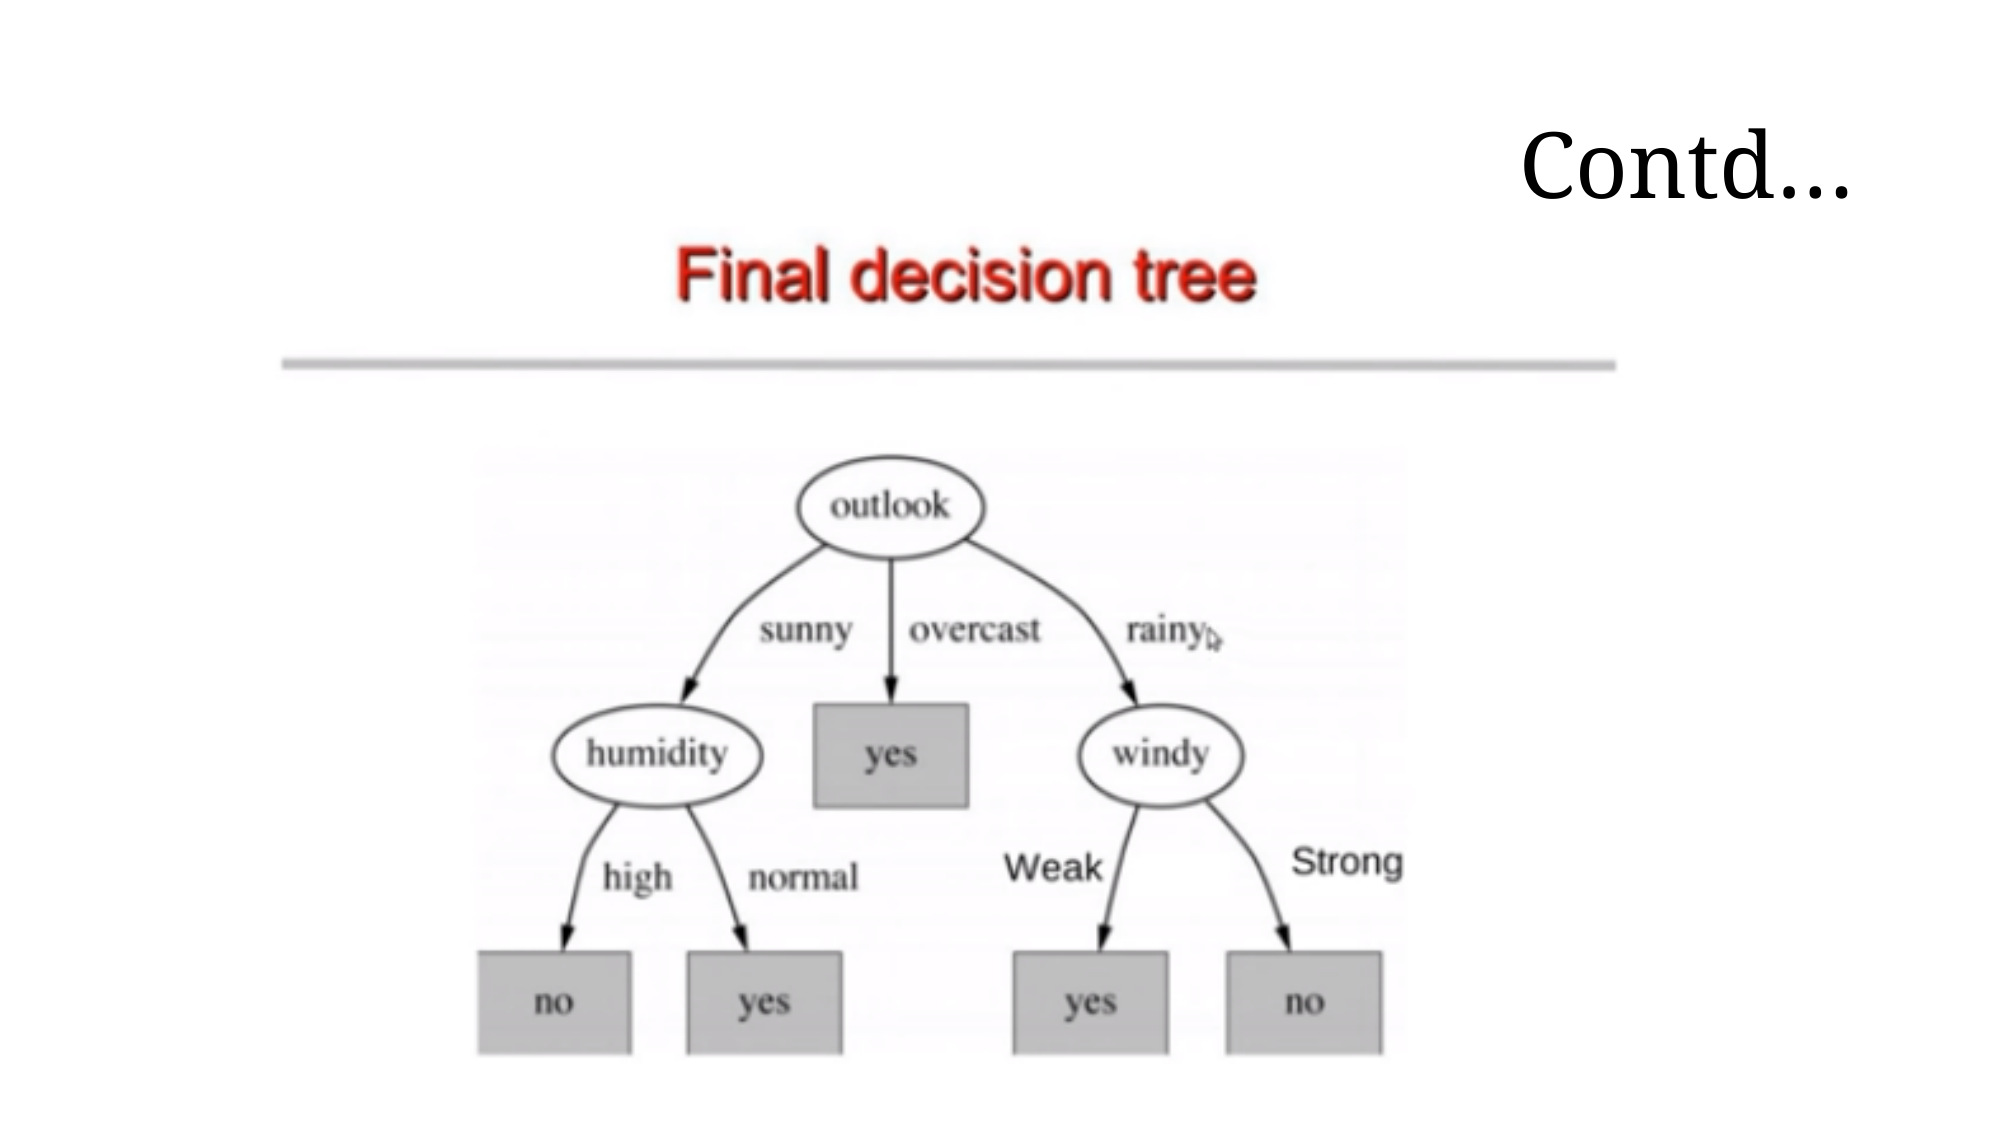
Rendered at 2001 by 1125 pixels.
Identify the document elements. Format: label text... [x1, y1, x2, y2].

picture [221, 226, 1688, 1086]
title Contd… [136, 59, 1863, 278]
